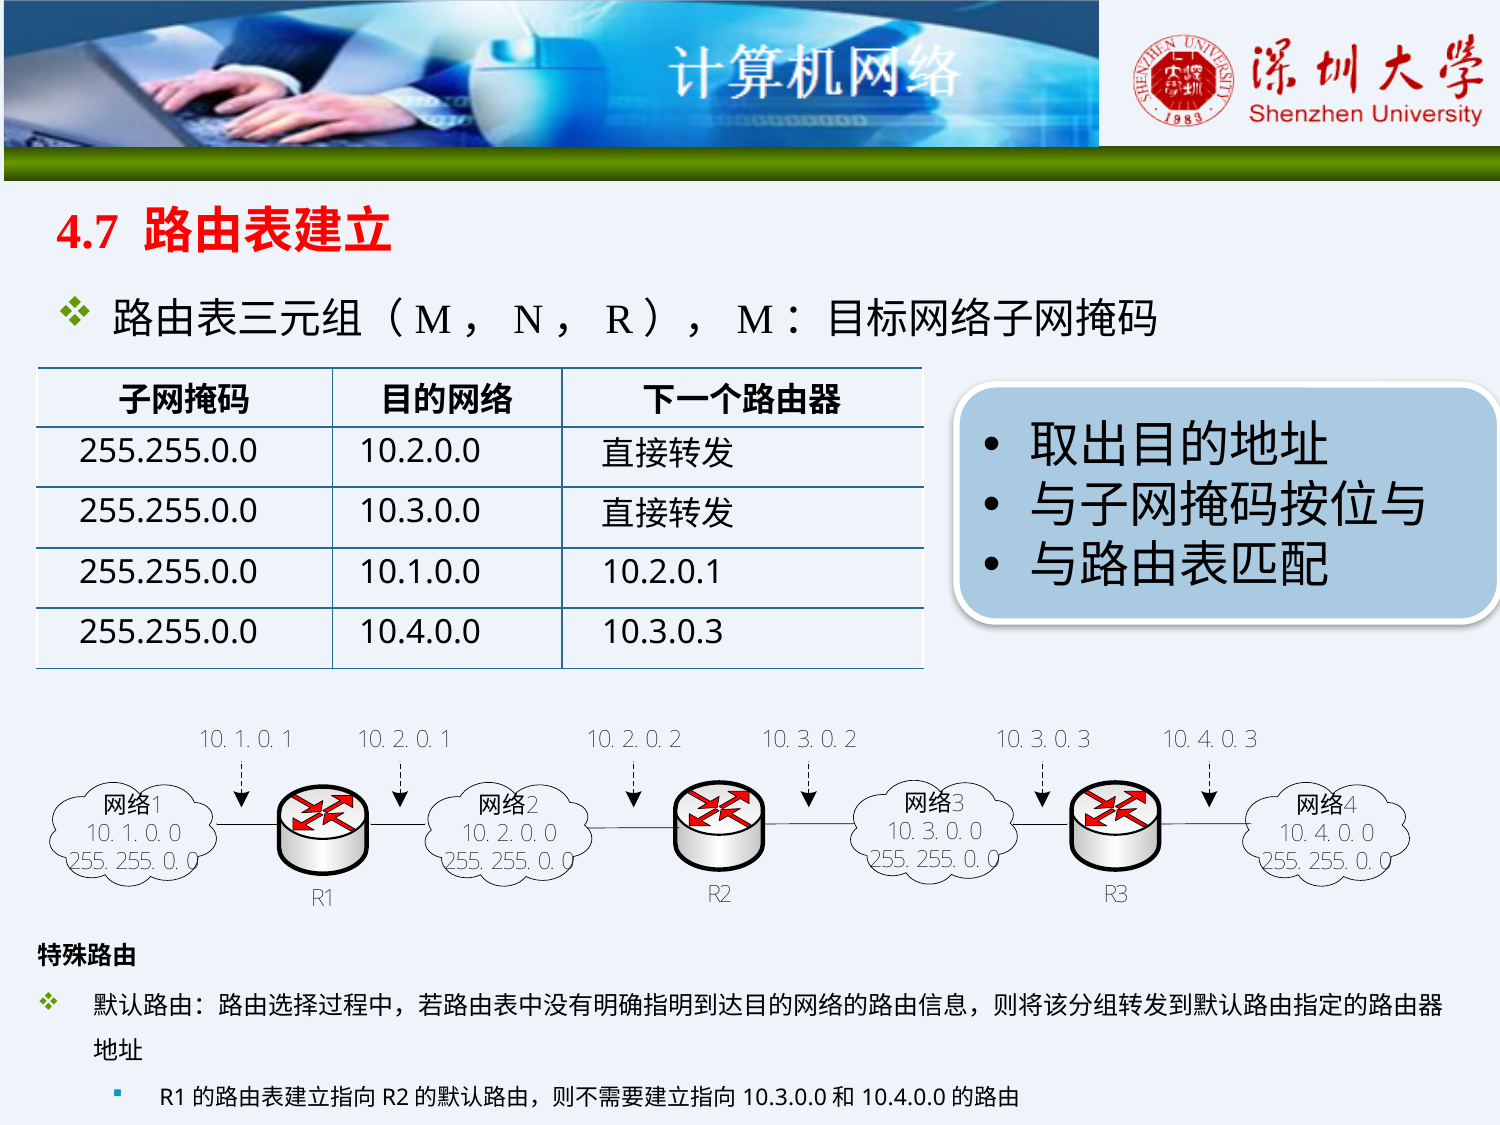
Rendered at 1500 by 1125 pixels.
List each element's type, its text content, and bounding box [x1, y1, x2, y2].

table_cell 直接转发 [563, 488, 922, 547]
table_cell 10.2.0.0 [333, 428, 561, 486]
table_cell 255.255.0.0 [38, 488, 332, 547]
table_cell 255.255.0.0 [38, 609, 332, 668]
table_cell 10.1.0.0 [333, 549, 561, 607]
picture [1113, 18, 1488, 147]
picture [3, 1, 1099, 147]
table_cell 255.255.0.0 [38, 549, 332, 607]
table_header 下一个路由器 [563, 369, 922, 426]
list 4.7 路由表建立 路由表三元组（M，N，R），M：目标网络子网掩码 [41, 160, 1424, 575]
text_box 取出目的地址 与子网掩码按位与 与路由表匹配 [953, 381, 1500, 625]
table_cell 10.3.0.0 [333, 488, 561, 547]
table_cell 10.2.0.1 [563, 549, 922, 607]
table_header 子网掩码 [38, 369, 332, 426]
table_header 目的网络 [333, 369, 561, 426]
text_box 特殊路由 默认路由：路由选择过程中，若路由表中没有明确指明到达目的网络的路由信息，则将该分组转发到默认路由指定的路由器地址 R1的路由表建立指向R2的默认路由，则不需要建立指向10.3.0.0和10.4.0.0的路由 [22, 917, 1477, 1118]
table_cell 直接转发 [563, 428, 922, 486]
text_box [45, 715, 1414, 929]
table_cell 255.255.0.0 [38, 428, 332, 486]
table_cell 10.4.0.0 [333, 609, 561, 668]
table_cell 10.3.0.3 [563, 609, 922, 668]
